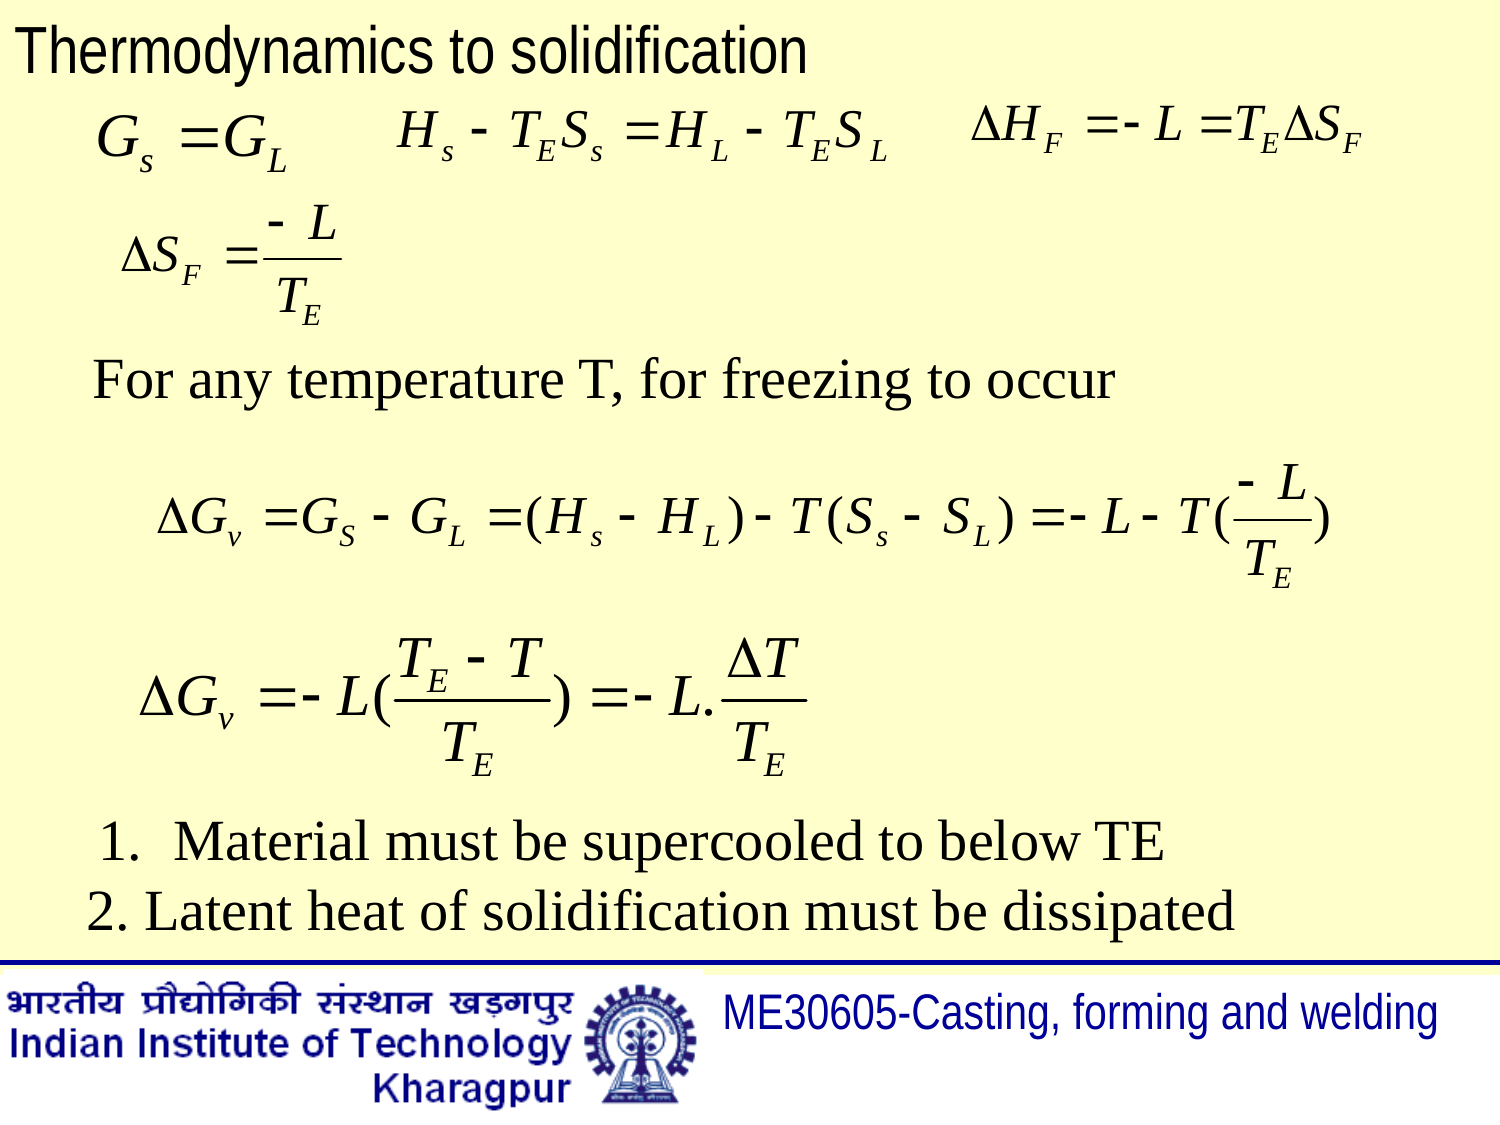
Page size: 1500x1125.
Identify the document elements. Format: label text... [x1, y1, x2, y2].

picture [4, 1013, 703, 1125]
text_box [129, 620, 821, 790]
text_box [387, 92, 901, 176]
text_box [148, 448, 1339, 601]
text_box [87, 94, 301, 188]
text_box For any temperature T, for freezing to occur [77, 332, 1132, 418]
text_box Material must be supercooled to below TE 2. Latent heat of solidification must be dissipated [0, 802, 1327, 1013]
text_box Thermodynamics to solidification [0, 0, 950, 95]
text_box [962, 88, 1376, 163]
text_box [112, 188, 351, 338]
